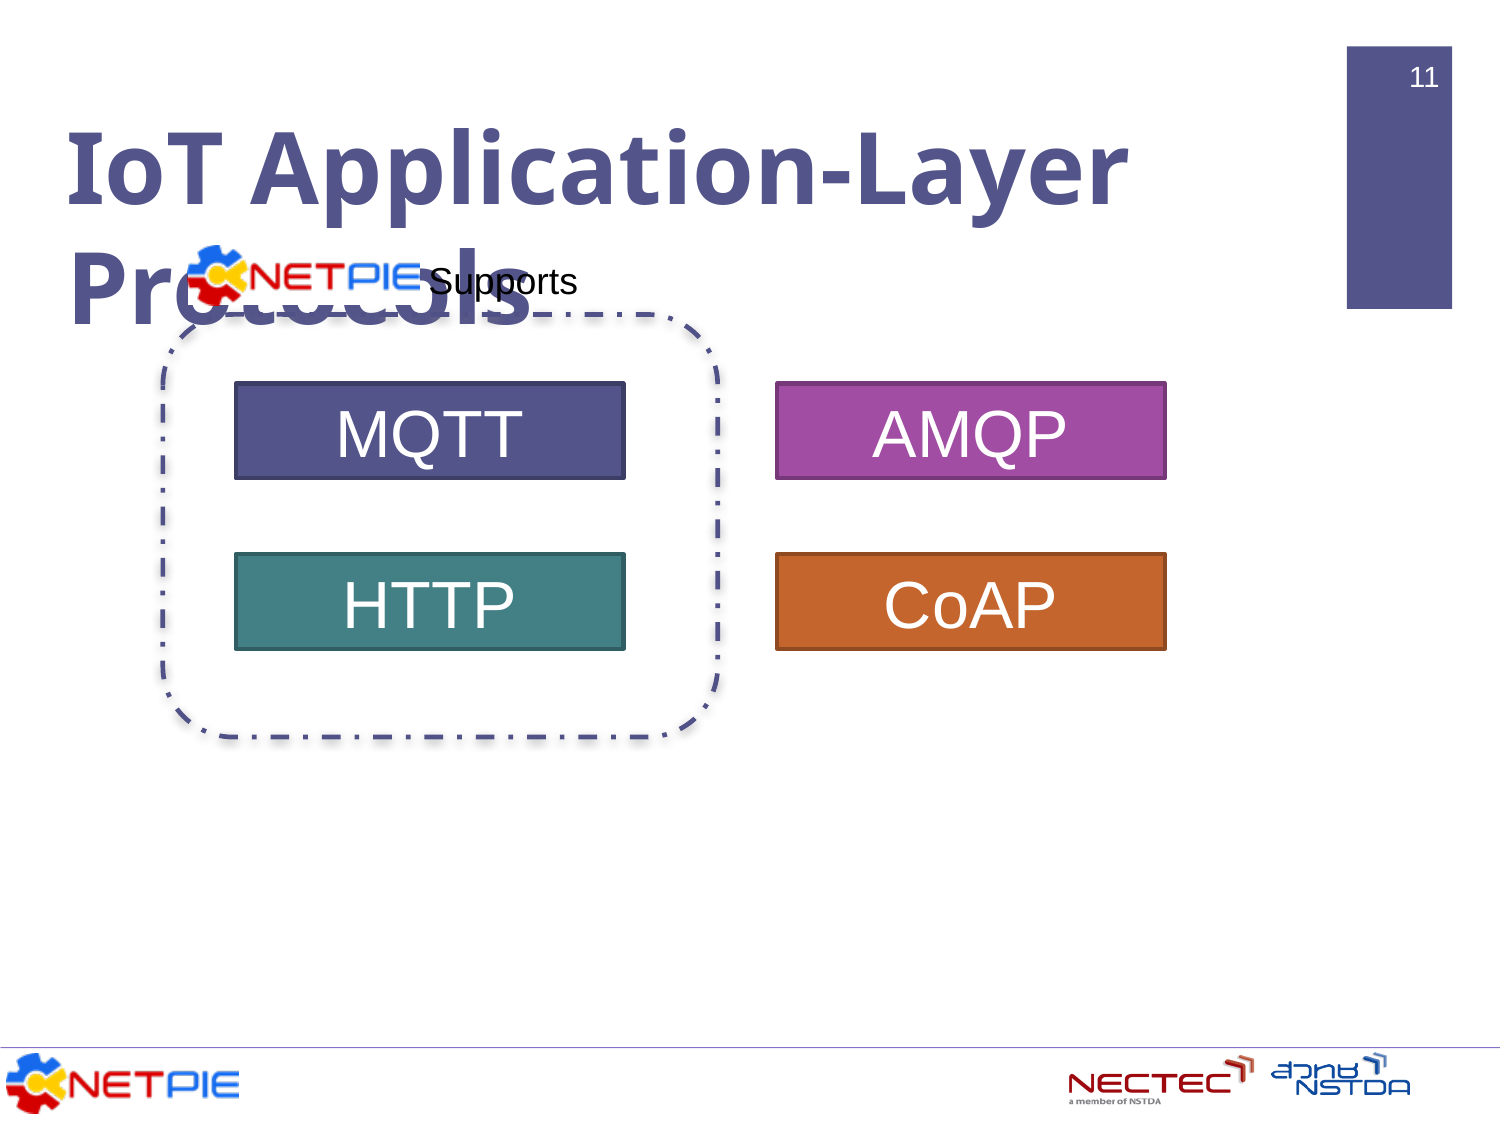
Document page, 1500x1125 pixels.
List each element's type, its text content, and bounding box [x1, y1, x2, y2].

slide_number 11 [1387, 1017, 1478, 1104]
picture [0, 1047, 1500, 1125]
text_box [162, 249, 719, 738]
text_box CoAP [775, 552, 1167, 651]
picture [187, 244, 421, 306]
title IoT Application-Layer Protocols [51, 89, 1449, 223]
text_box AMQP [775, 381, 1167, 480]
